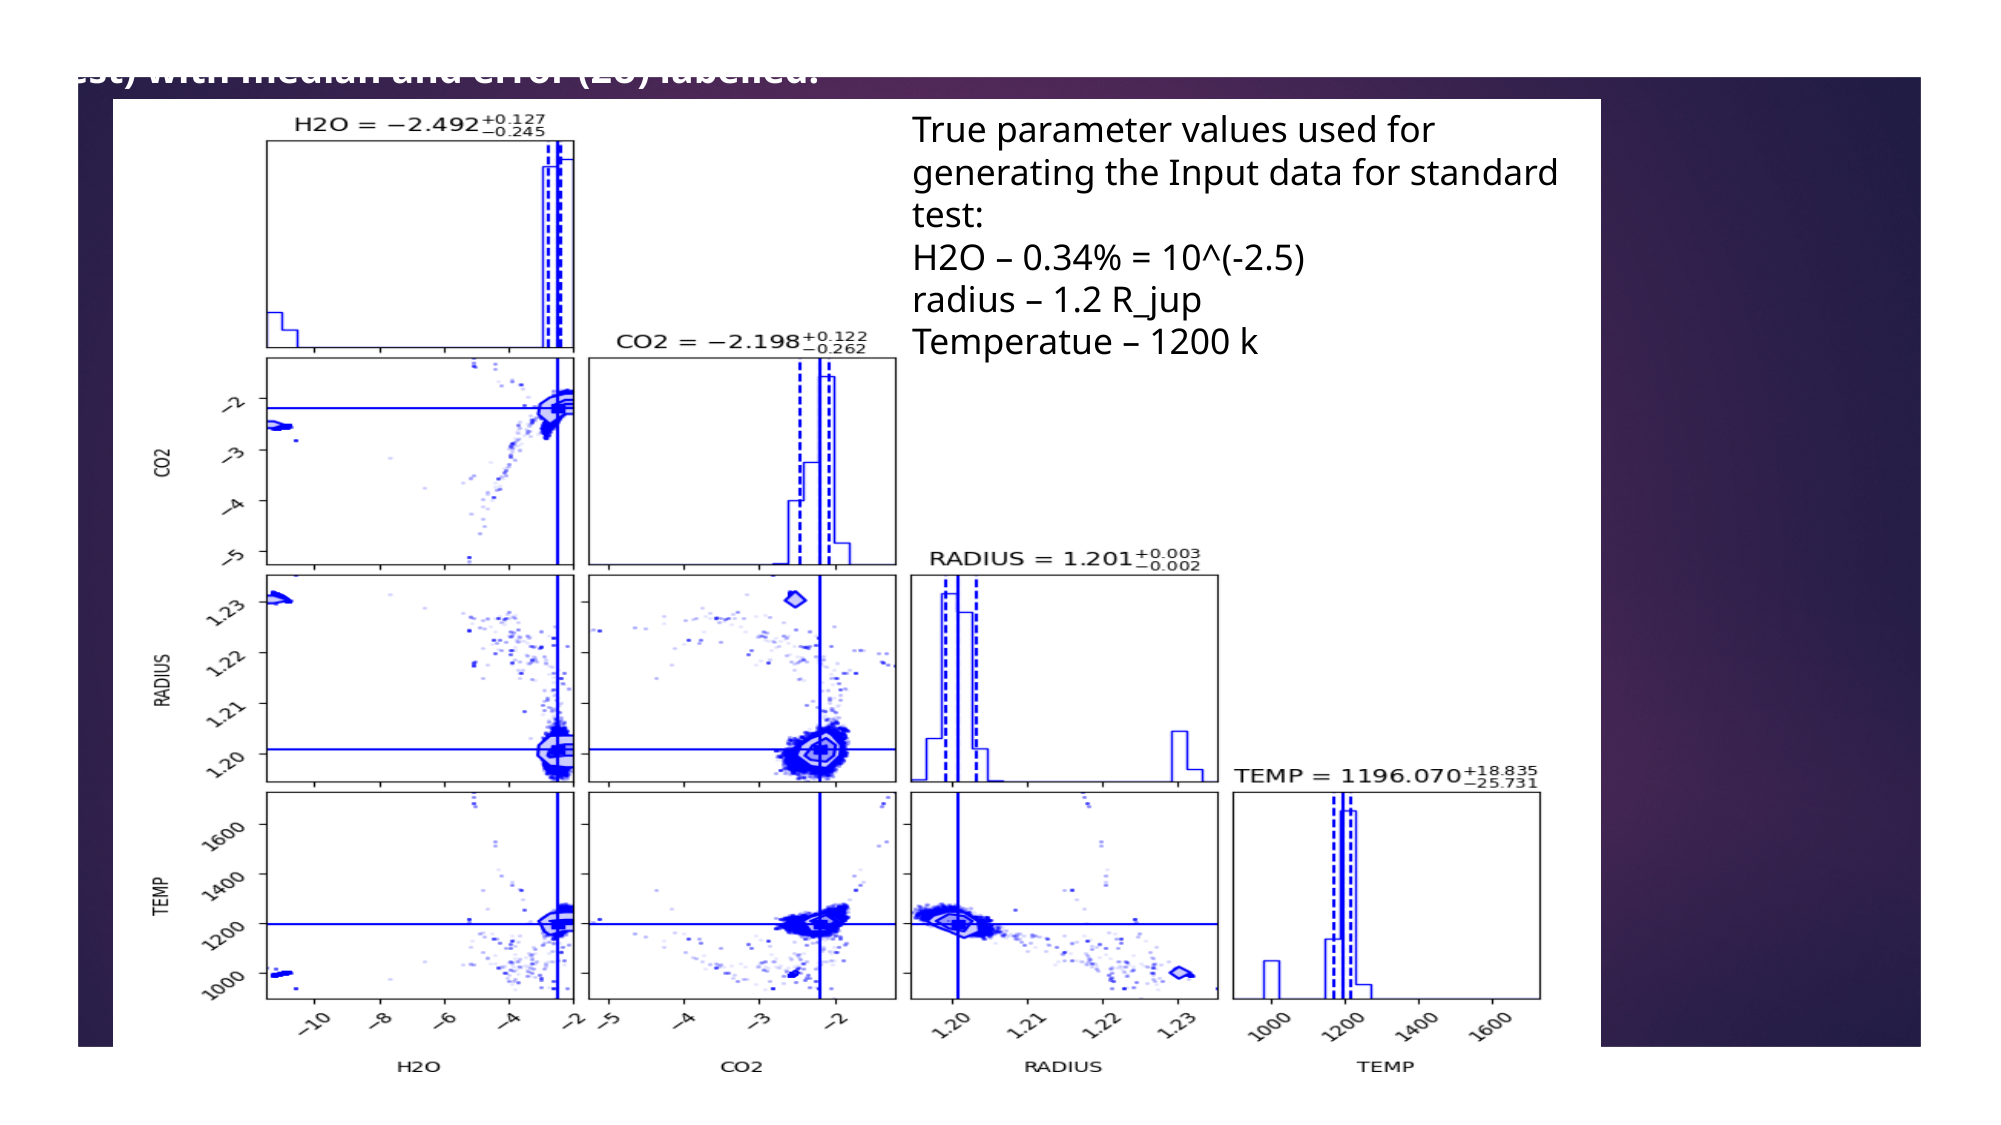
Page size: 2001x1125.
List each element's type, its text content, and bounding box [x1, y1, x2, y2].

slide_number 14 [1698, 48, 1836, 175]
text_box Retrieved Posterior distribution using generated transmission spectrum (standard test) with median and error (2σ) labelled. [35, 0, 1684, 99]
picture [113, 99, 1601, 1103]
